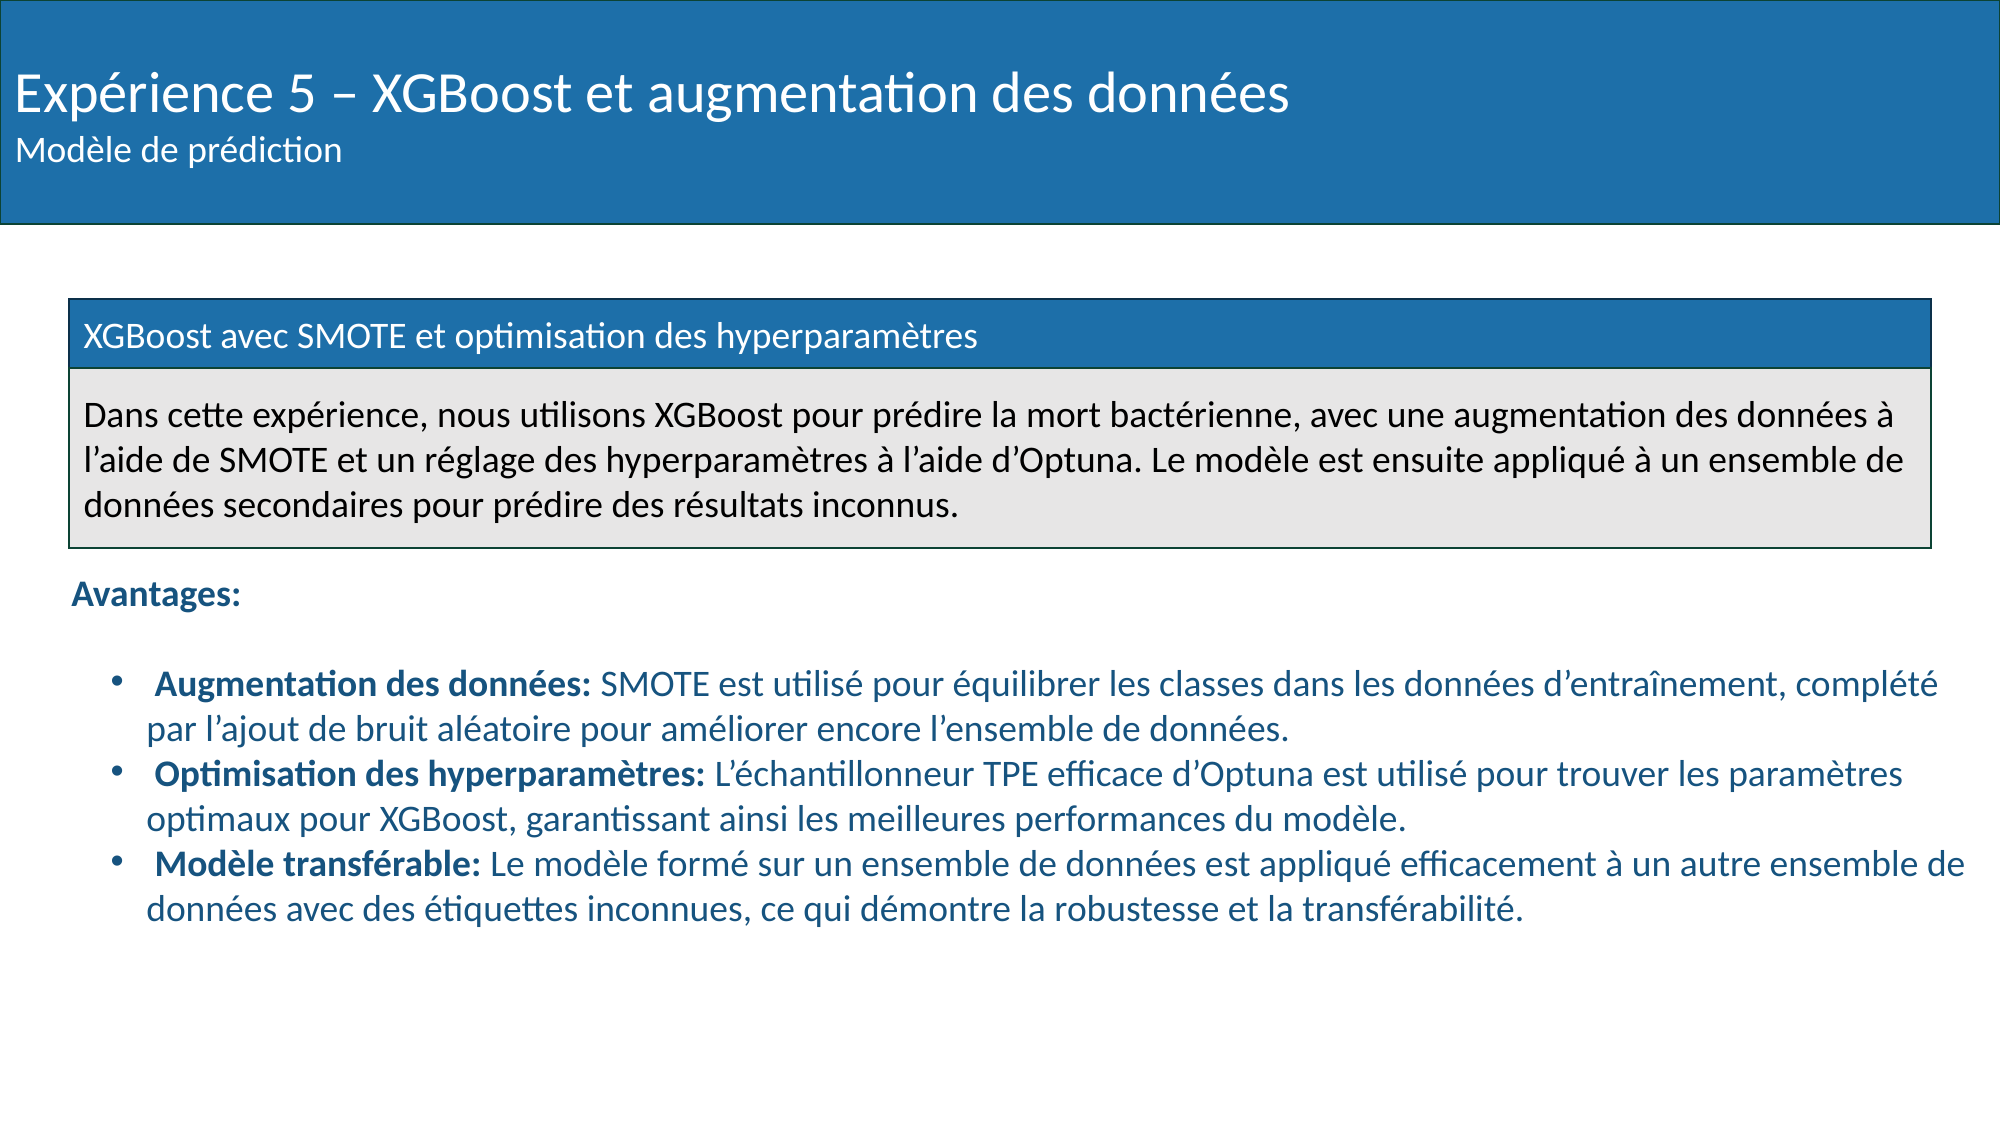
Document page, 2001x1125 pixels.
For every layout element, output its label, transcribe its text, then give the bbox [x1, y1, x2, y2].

text_box XGBoost avec SMOTE et optimisation des hyperparamètres [68, 298, 1932, 367]
text_box Dans cette expérience, nous utilisons XGBoost pour prédire la mort bactérienne, avec une augmentation des données à l’aide de SMOTE et un réglage des hyperparamètres à l’aide d’Optuna. Le modèle est ensuite appliqué à un ensemble de données secondaires pour prédire des résultats inconnus. [68, 367, 1932, 549]
text_box Expérience 5 – XGBoost et augmentation des données Modèle de prédiction [0, 0, 2000, 225]
text_box Avantages: Augmentation des données: SMOTE est utilisé pour équilibrer les classes dans les données d’entraînement, complété par l’ajout de bruit aléatoire pour améliorer encore l’ensemble de données. Optimisation des hyperparamètres: L’échantillonneur TPE efficace d’Optuna est utilisé pour trouver les paramètres optimaux pour XGBoost, garantissant ainsi les meilleures performances du modèle. Modèle transférable: Le modèle formé sur un ensemble de données est appliqué efficacement à un autre ensemble de données avec des étiquettes inconnues, ce qui démontre la robustesse et la transférabilité. [56, 561, 2000, 936]
